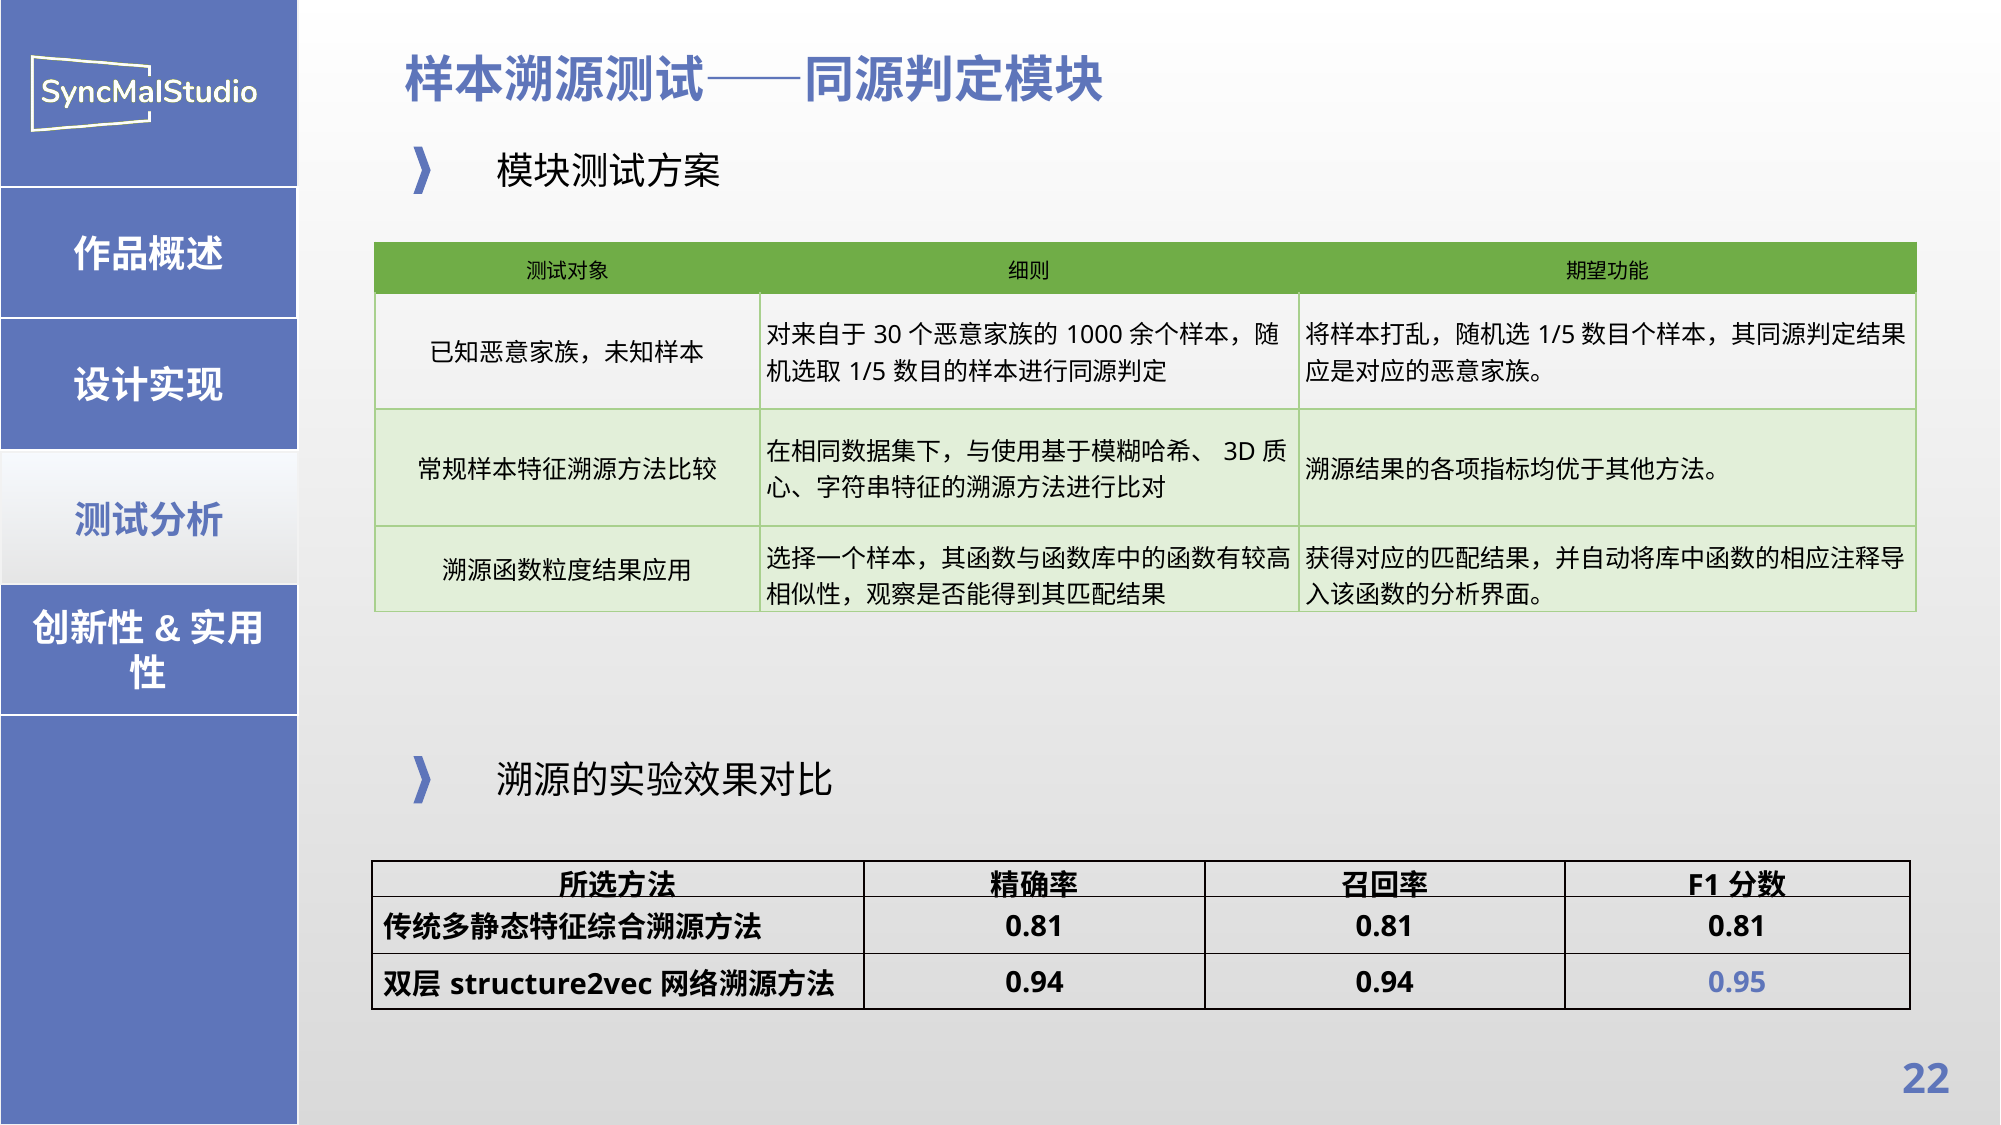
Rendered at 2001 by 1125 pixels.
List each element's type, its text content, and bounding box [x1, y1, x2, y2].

table_header 期望功能 [1299, 243, 1915, 292]
table_header 精确率 [865, 862, 1204, 896]
table_cell 在相同数据集下，与使用基于模糊哈希、3D质心、字符串特征的溯源方法进行比对 [761, 410, 1298, 525]
table_cell 溯源结果的各项指标均优于其他方法。 [1300, 410, 1915, 525]
table_header 细则 [760, 243, 1299, 292]
text_box 22 [1887, 1044, 1979, 1109]
text_box [0, 0, 299, 186]
table_cell 双层structure2vec网络溯源方法 [373, 954, 863, 1008]
text_box 模块测试方案 [481, 139, 1818, 200]
table_cell 0.81 [1206, 897, 1564, 953]
text_box 创新性&实用性 [0, 585, 299, 716]
table_cell 0.94 [1206, 954, 1564, 1008]
table_cell 0.81 [1566, 897, 1909, 953]
table_header 召回率 [1206, 862, 1564, 896]
table_cell 溯源函数粒度结果应用 [376, 527, 759, 611]
table_cell 0.94 [865, 954, 1204, 1008]
text_box 溯源的实验效果对比 [481, 749, 955, 809]
table_header 所选方法 [373, 862, 863, 896]
table_cell 0.95 [1566, 954, 1909, 1008]
table_header 测试对象 [376, 243, 760, 292]
text_box 作品概述 [0, 186, 299, 317]
text_box [411, 754, 432, 805]
table_header F1分数 [1566, 862, 1909, 896]
table_cell 获得对应的匹配结果，并自动将库中函数的相应注释导入该函数的分析界面。 [1300, 527, 1915, 611]
picture [28, 52, 270, 134]
text_box 设计实现 [0, 317, 299, 451]
table_cell 将样本打乱，随机选1/5数目个样本，其同源判定结果应是对应的恶意家族。 [1300, 294, 1915, 408]
table_cell 0.81 [865, 897, 1204, 953]
table_cell 常规样本特征溯源方法比较 [376, 410, 759, 525]
table_cell 传统多静态特征综合溯源方法 [373, 897, 863, 953]
text_box 测试分析 [0, 451, 299, 585]
table_cell 已知恶意家族，未知样本 [376, 294, 759, 408]
text_box [0, 716, 299, 1125]
table_cell 对来自于30个恶意家族的1000余个样本，随机选取1/5数目的样本进行同源判定 [761, 294, 1298, 408]
text_box [411, 145, 432, 195]
text_box 样本溯源测试——同源判定模块 [389, 39, 1377, 115]
table_cell 选择一个样本，其函数与函数库中的函数有较高相似性，观察是否能得到其匹配结果 [761, 527, 1298, 611]
